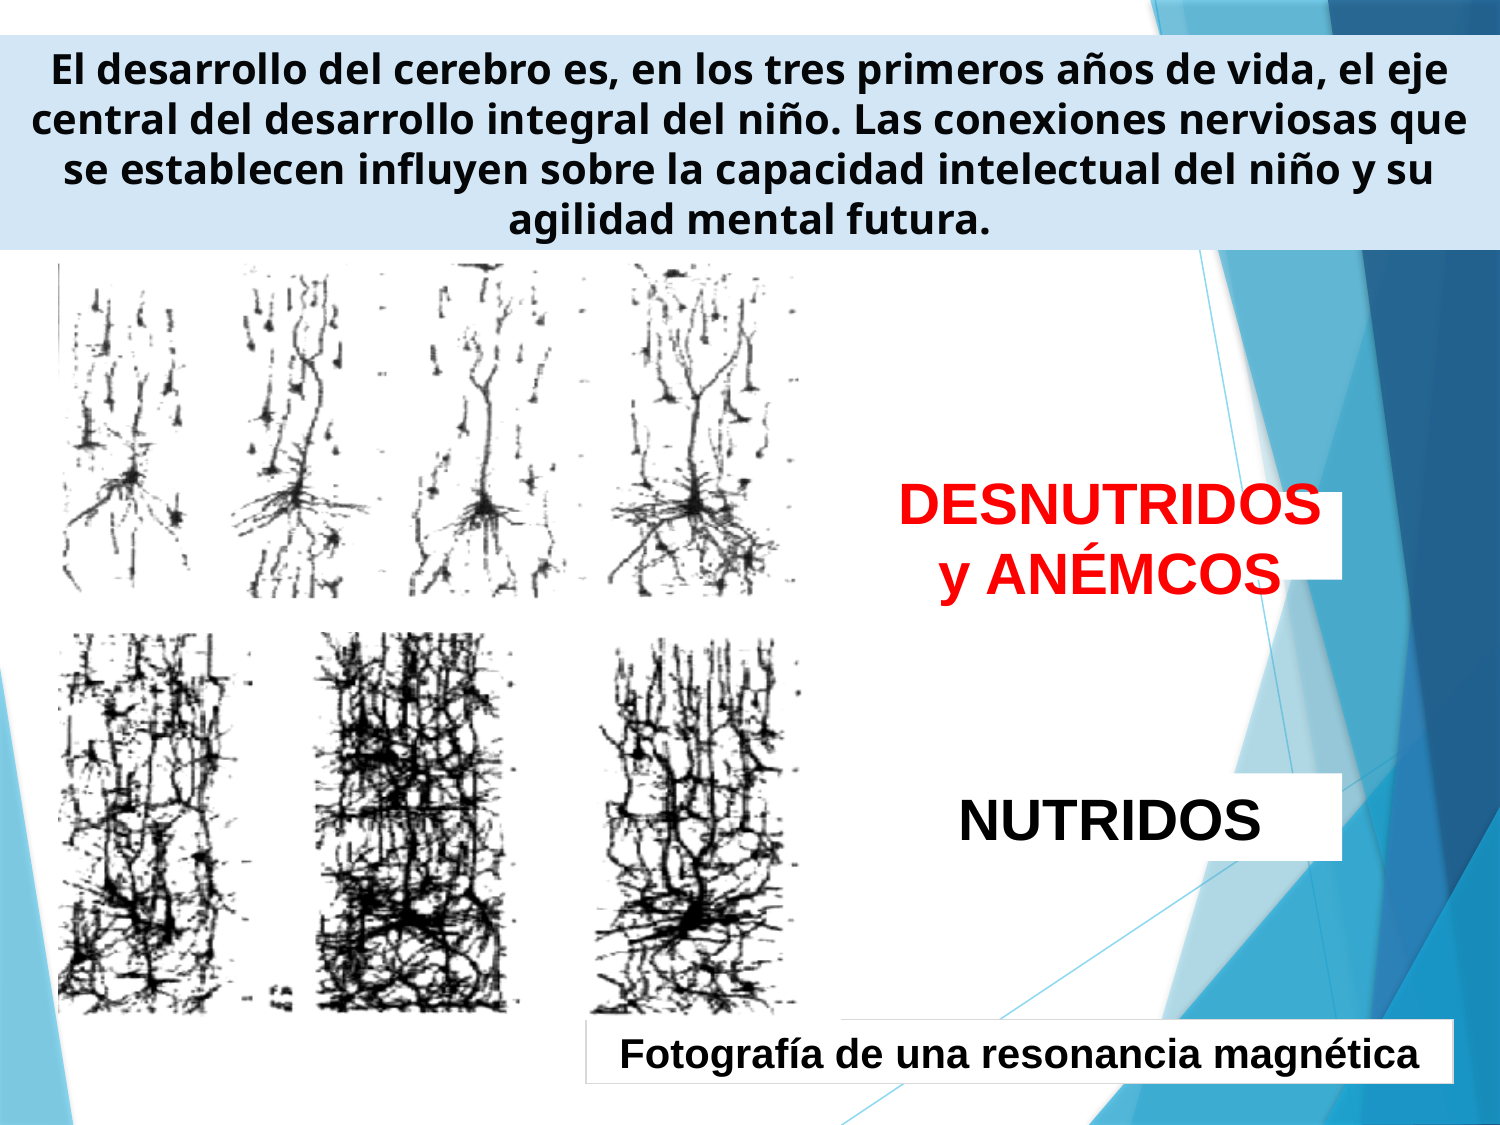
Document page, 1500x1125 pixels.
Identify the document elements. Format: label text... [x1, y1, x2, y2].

text_box El desarrollo del cerebro es, en los tres primeros años de vida, el eje central del desarrollo integral del niño. Las conexiones nerviosas que se establecen influyen sobre la capacidad intelectual del niño y su agilidad mental futura. [0, 35, 1500, 250]
text_box NUTRIDOS [878, 773, 1343, 861]
picture [57, 632, 841, 1020]
picture [57, 257, 809, 602]
text_box Fotografía de una resonancia magnética [585, 1019, 1453, 1084]
text_box DESNUTRIDOS y ANÉMCOS [878, 492, 1343, 580]
